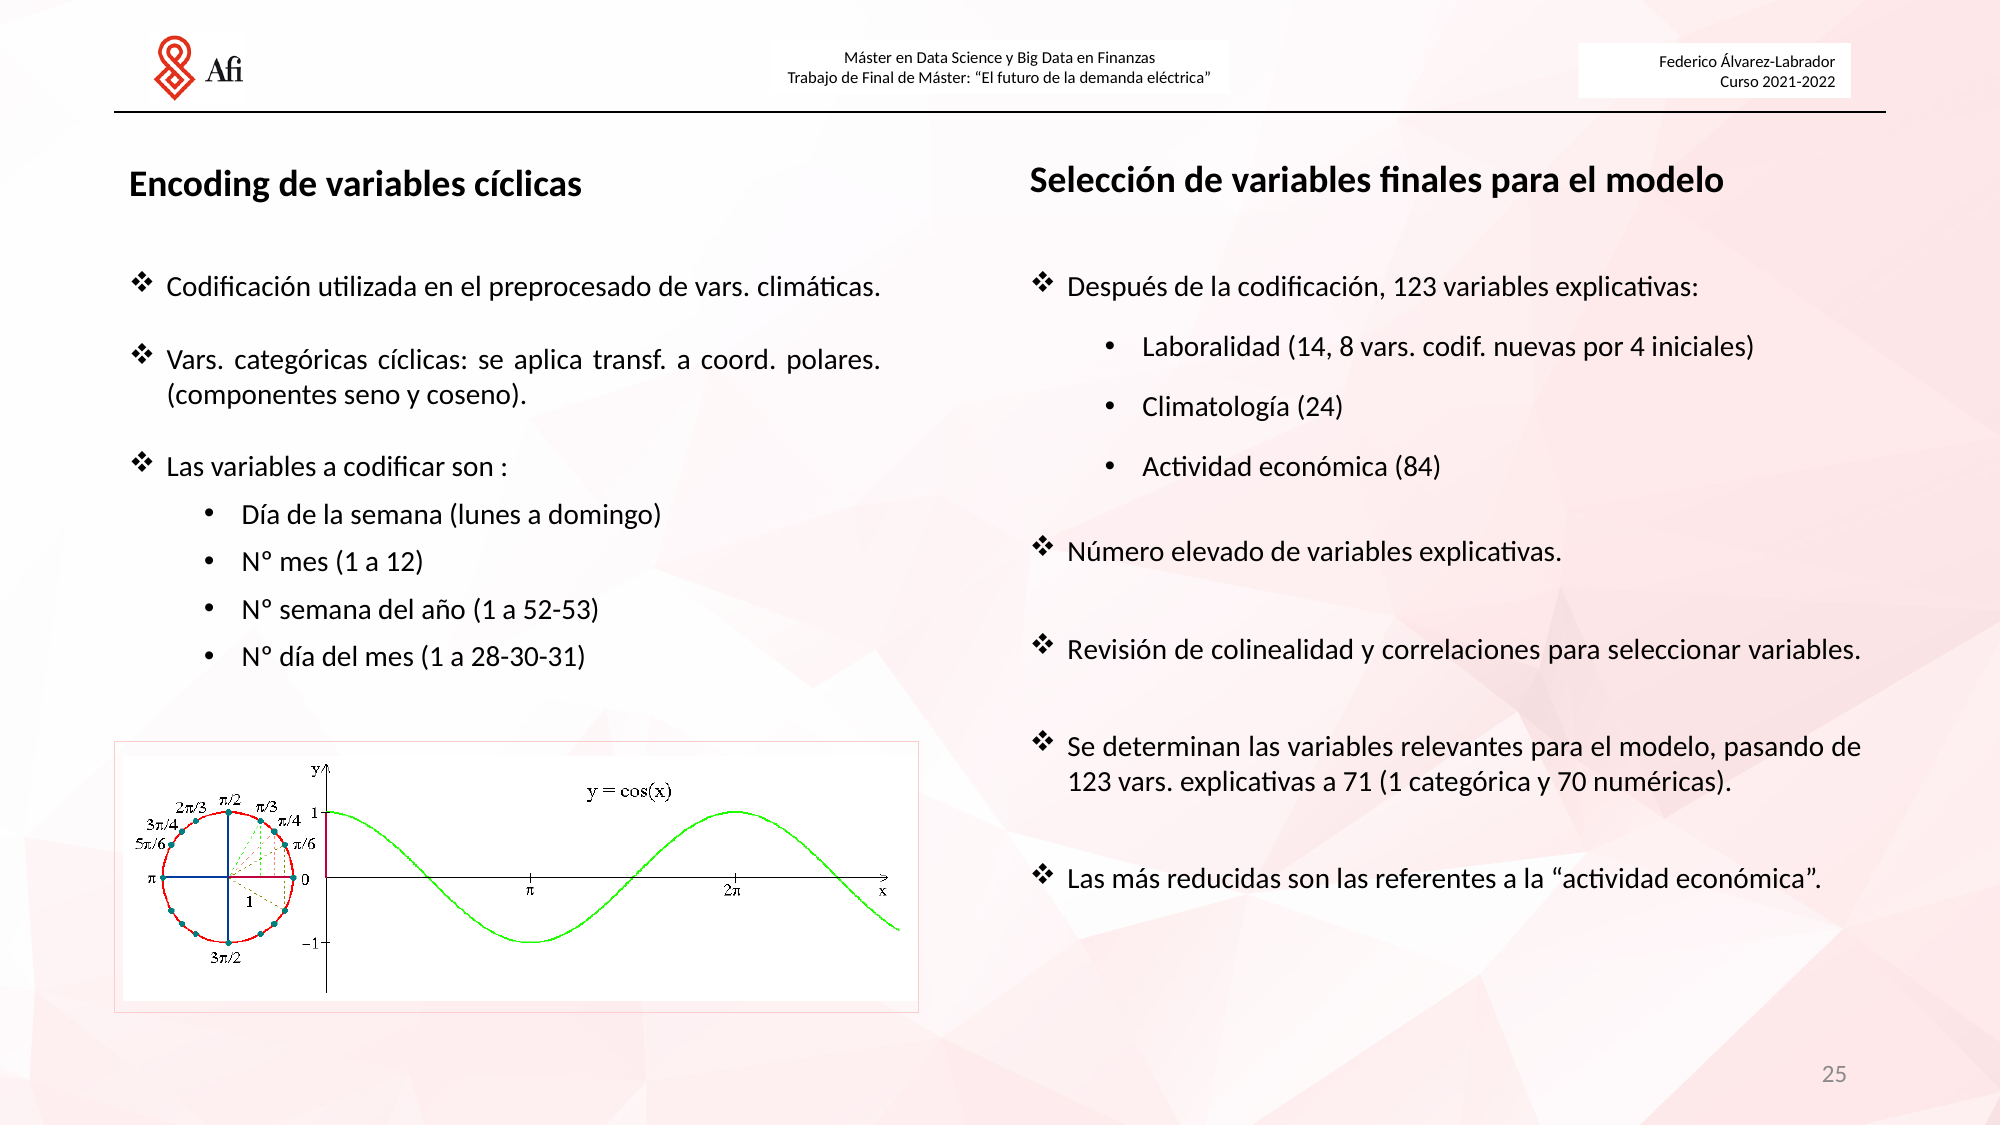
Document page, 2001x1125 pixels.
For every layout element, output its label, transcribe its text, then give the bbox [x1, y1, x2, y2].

picture [114, 740, 919, 1013]
text_box Selección de variables finales para el modelo [1014, 152, 1791, 213]
text_box Máster en Data Science y Big Data en Finanzas Trabajo de Final de Máster: “El futuro de la demanda eléctrica” [769, 39, 1231, 95]
text_box Encoding de variables cíclicas [114, 147, 942, 217]
text_box Federico Álvarez-Labrador Curso 2021-2022 [1578, 43, 1851, 98]
picture [149, 31, 245, 103]
text_box Después de la codificación, 123 variables explicativas: Laboralidad (14, 8 vars. codif. nuevas por 4 iniciales) Climatología (24) Actividad económica (84) Número elevado de variables explicativas. Revisión de colinealidad y correlaciones para seleccionar variables. Se determinan las variables relevantes para el modelo, pasando de 123 vars. explicativas a 71 (1 categórica y 70 numéricas). Las más reducidas son las referentes a la “actividad económica”. [1014, 225, 1877, 1013]
text_box Codificación utilizada en el preprocesado de vars. climáticas. Vars. categóricas cíclicas: se aplica transf. a coord. polares. (componentes seno y coseno). Las variables a codificar son : Día de la semana (lunes a domingo) Nº mes (1 a 12) Nº semana del año (1 a 52-53) Nº día del mes (1 a 28-30-31) [114, 225, 897, 709]
slide_number 25 [1412, 1042, 1863, 1103]
